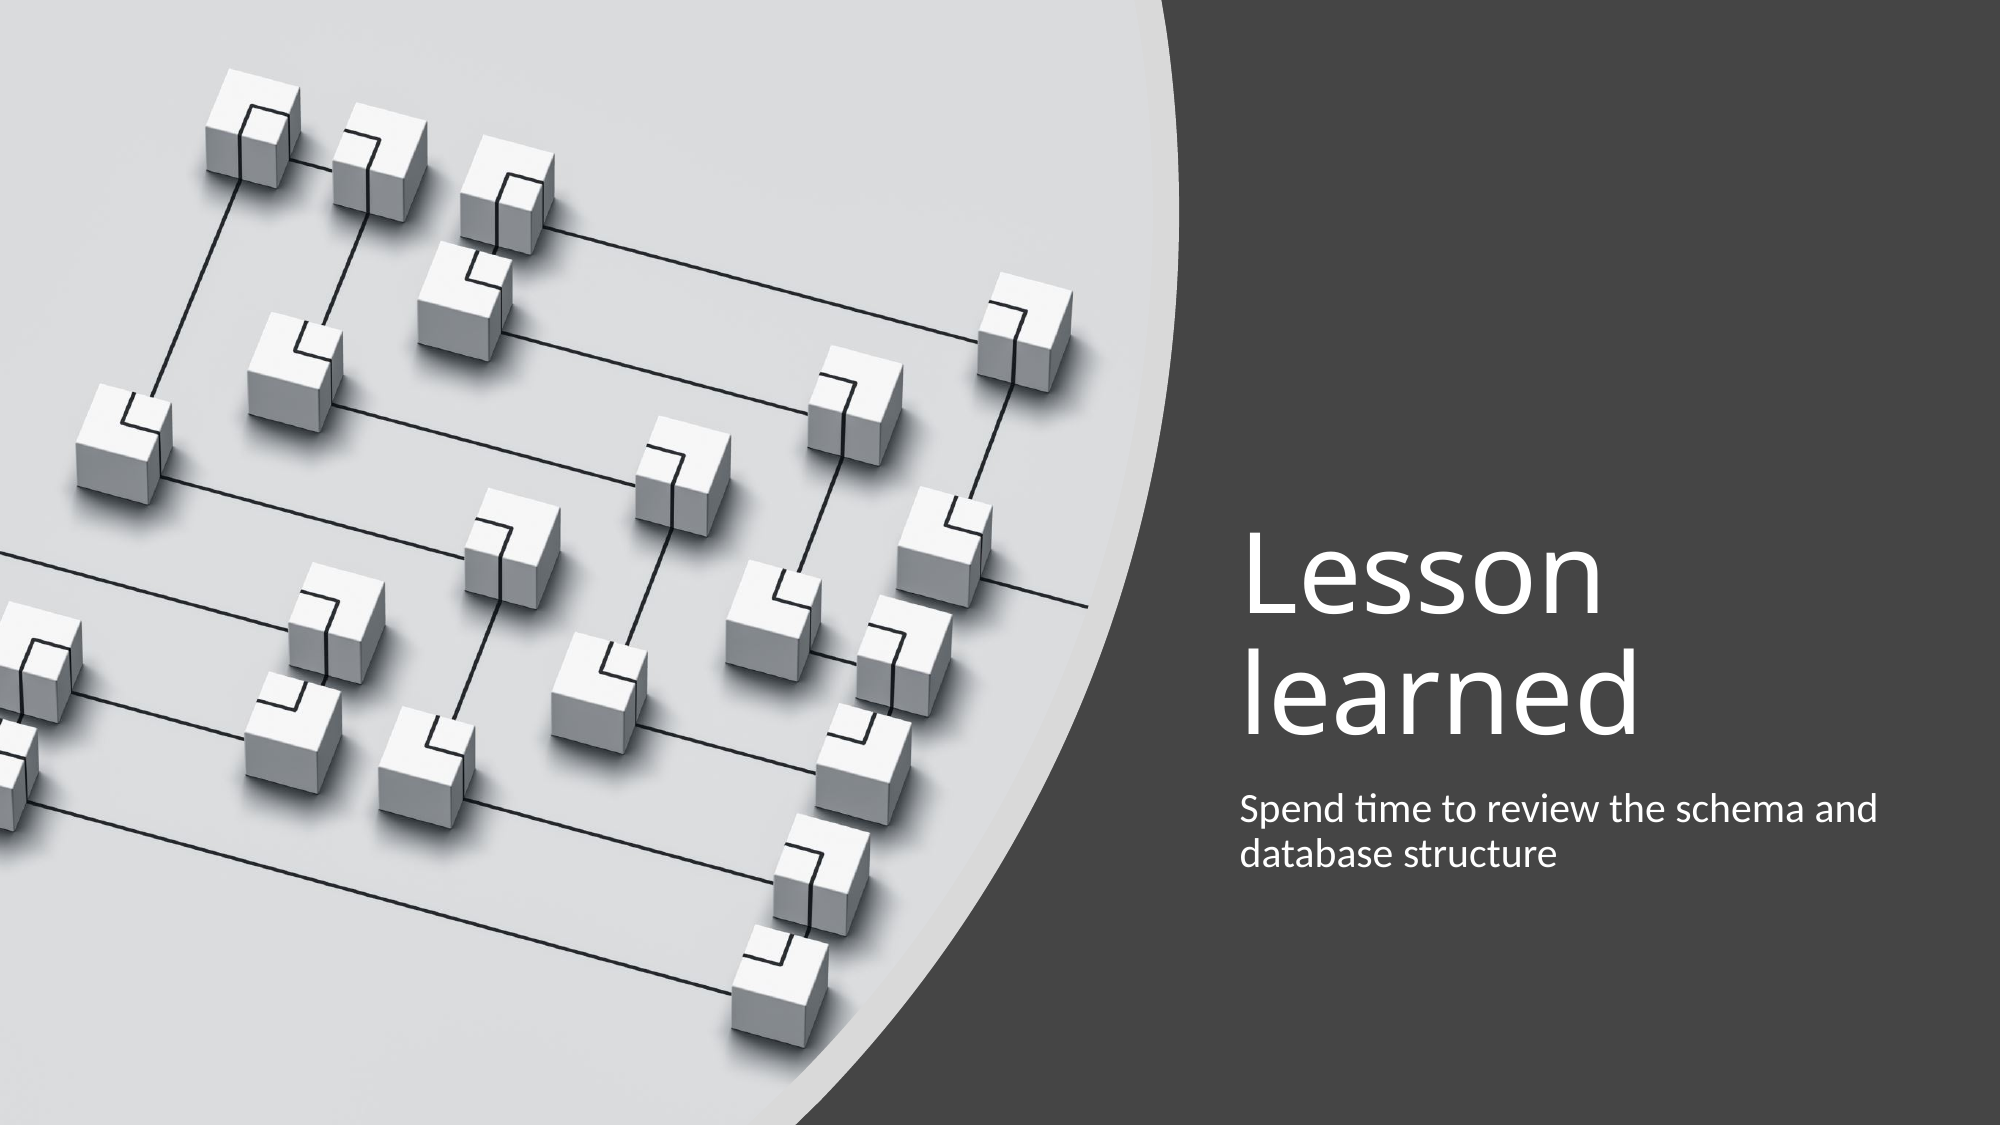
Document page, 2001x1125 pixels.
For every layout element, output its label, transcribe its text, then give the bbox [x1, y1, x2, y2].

text_box [1153, 0, 1181, 476]
list Spend time to review the schema and database structure [1224, 779, 1895, 968]
title Lesson learned [1224, 292, 1895, 767]
picture [0, 0, 1153, 1125]
